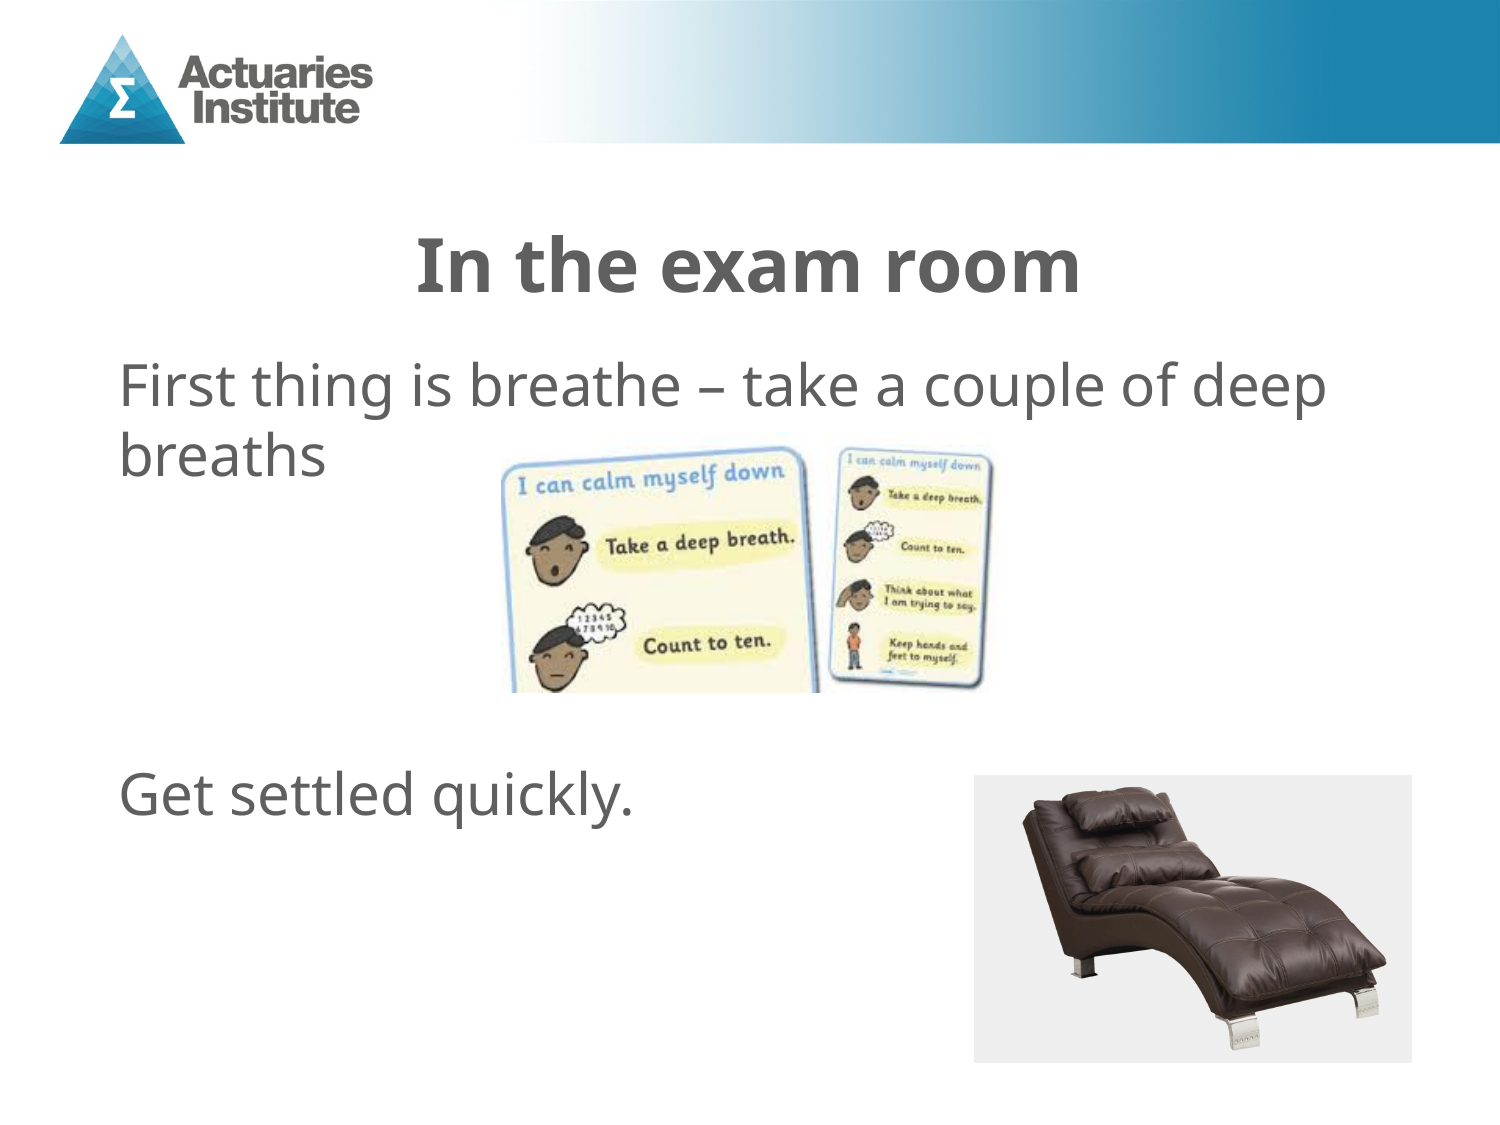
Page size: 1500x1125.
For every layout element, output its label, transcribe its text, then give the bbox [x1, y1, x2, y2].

list First thing is breathe – take a couple of deep breaths Get settled quickly. [103, 340, 1455, 1094]
picture [501, 432, 999, 693]
title In the exam room [112, 149, 1388, 340]
picture [0, 0, 1500, 150]
picture [974, 774, 1412, 1063]
